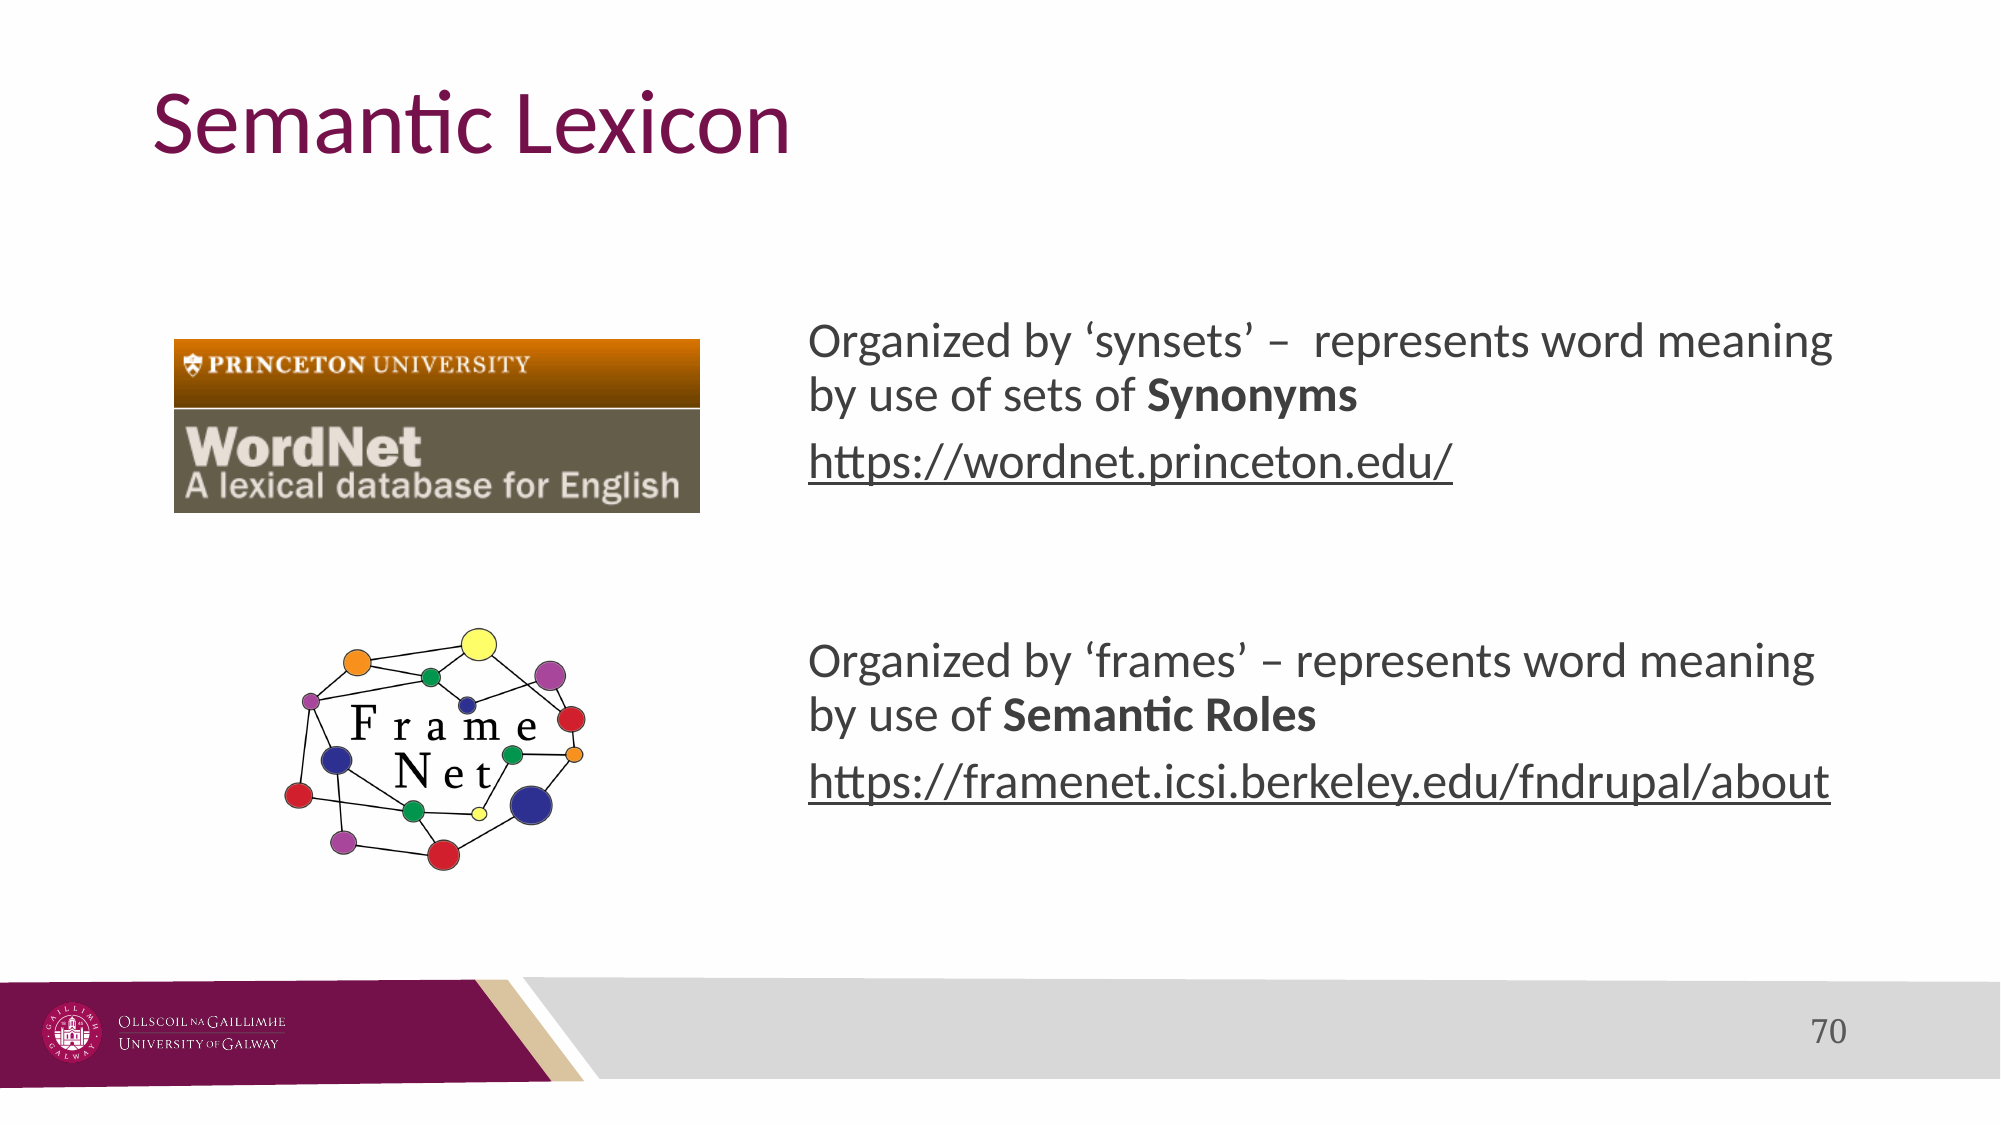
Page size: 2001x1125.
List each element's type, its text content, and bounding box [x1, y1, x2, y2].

picture [42, 1002, 285, 1063]
footer 70 [1187, 1002, 1863, 1063]
picture [284, 603, 591, 911]
list Organized by ‘synsets’ – represents word meaning by use of sets of Synonyms https://wordnet.princeton.edu/ Organized by ‘frames’ – represents word meaning by use of Semantic Roles https://framenet.icsi.berkeley.edu/fndrupal/about [793, 299, 1863, 925]
picture [174, 339, 701, 513]
title Semantic Lexicon [137, 59, 1863, 278]
